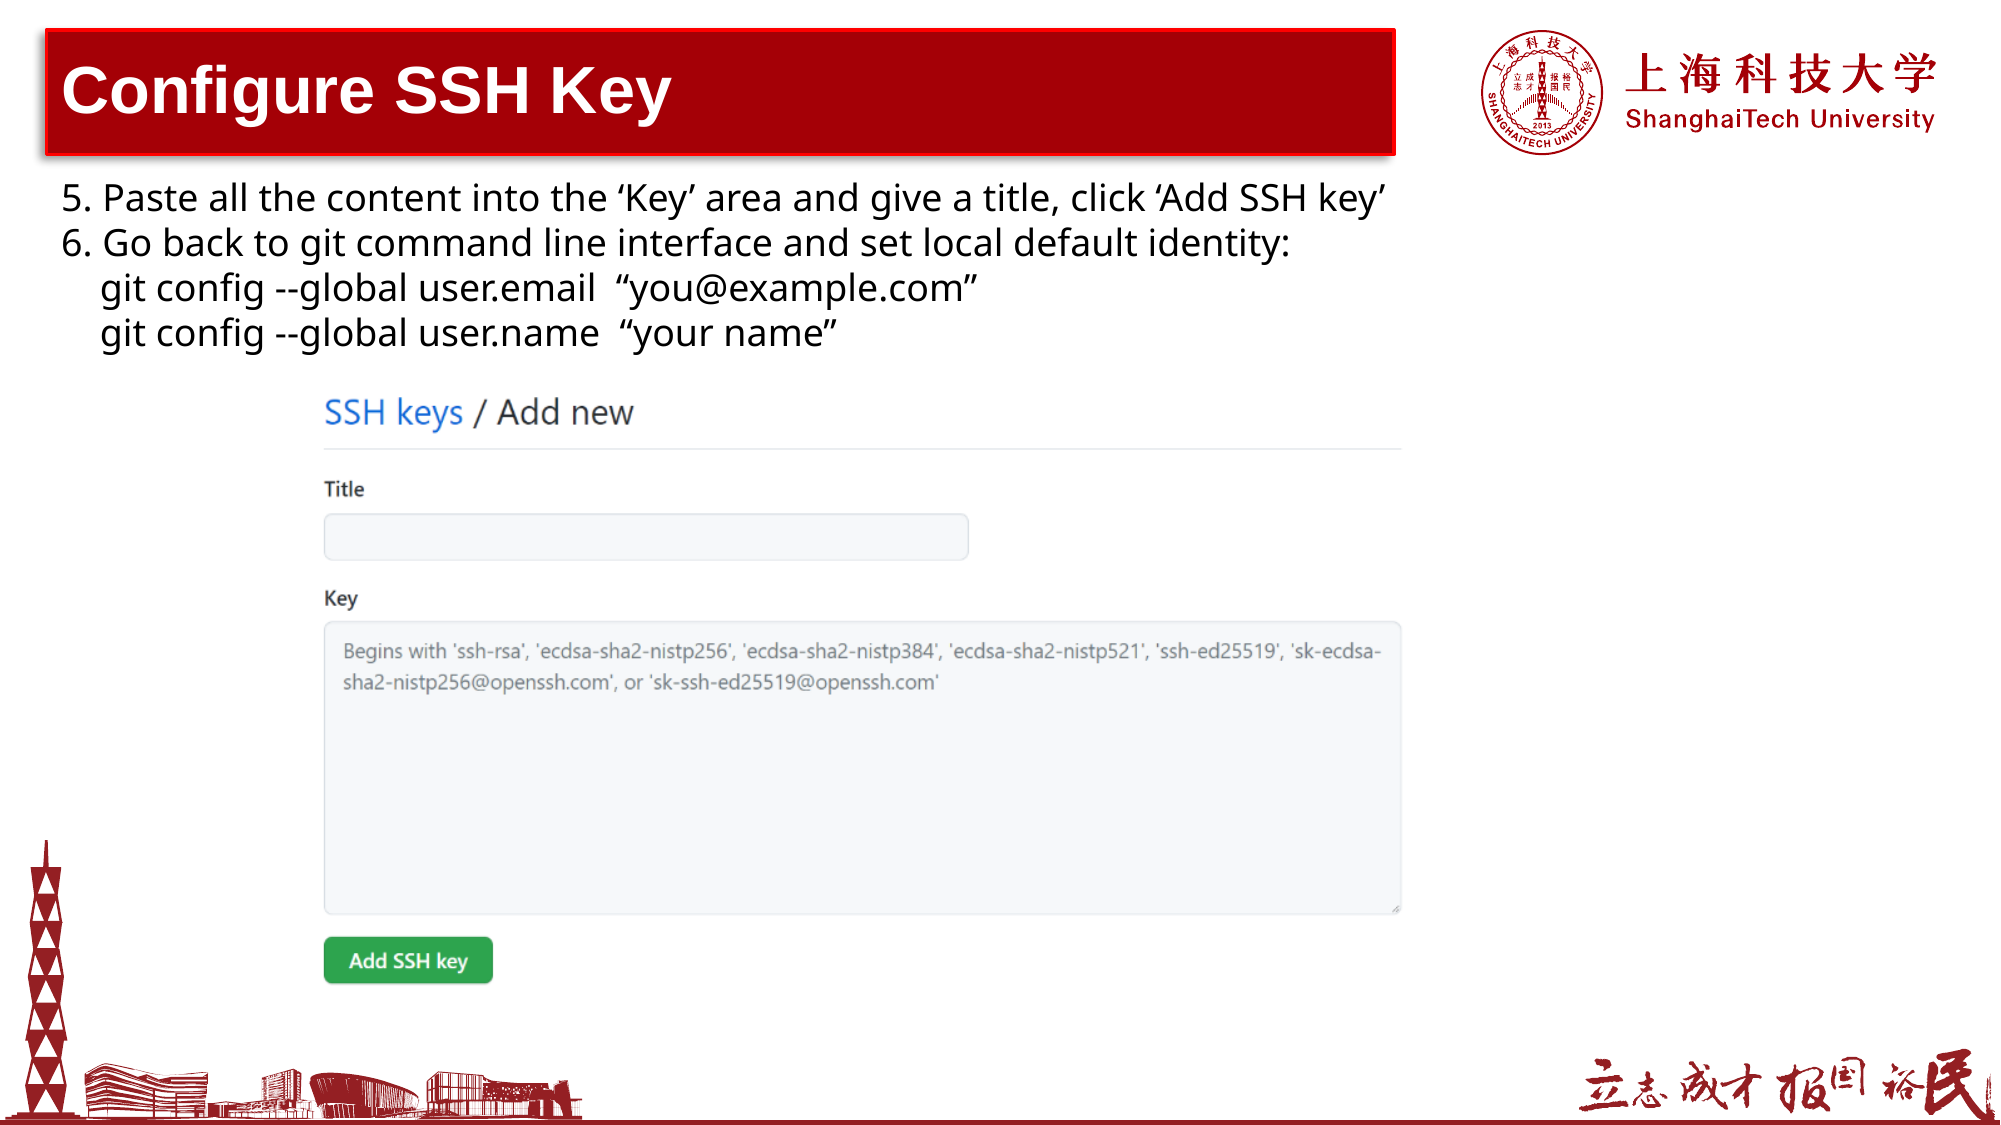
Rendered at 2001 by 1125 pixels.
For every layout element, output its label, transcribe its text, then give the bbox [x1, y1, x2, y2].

text_box 5. Paste all the content into the ‘Key’ area and give a title, click ‘Add SSH key’ 6. Go back to git command line interface and set local default identity: git config --global user.email “you@example.com” git config --global user.name “your name” [46, 166, 1961, 857]
title Configure SSH Key [45, 28, 1396, 156]
picture [319, 396, 1405, 987]
